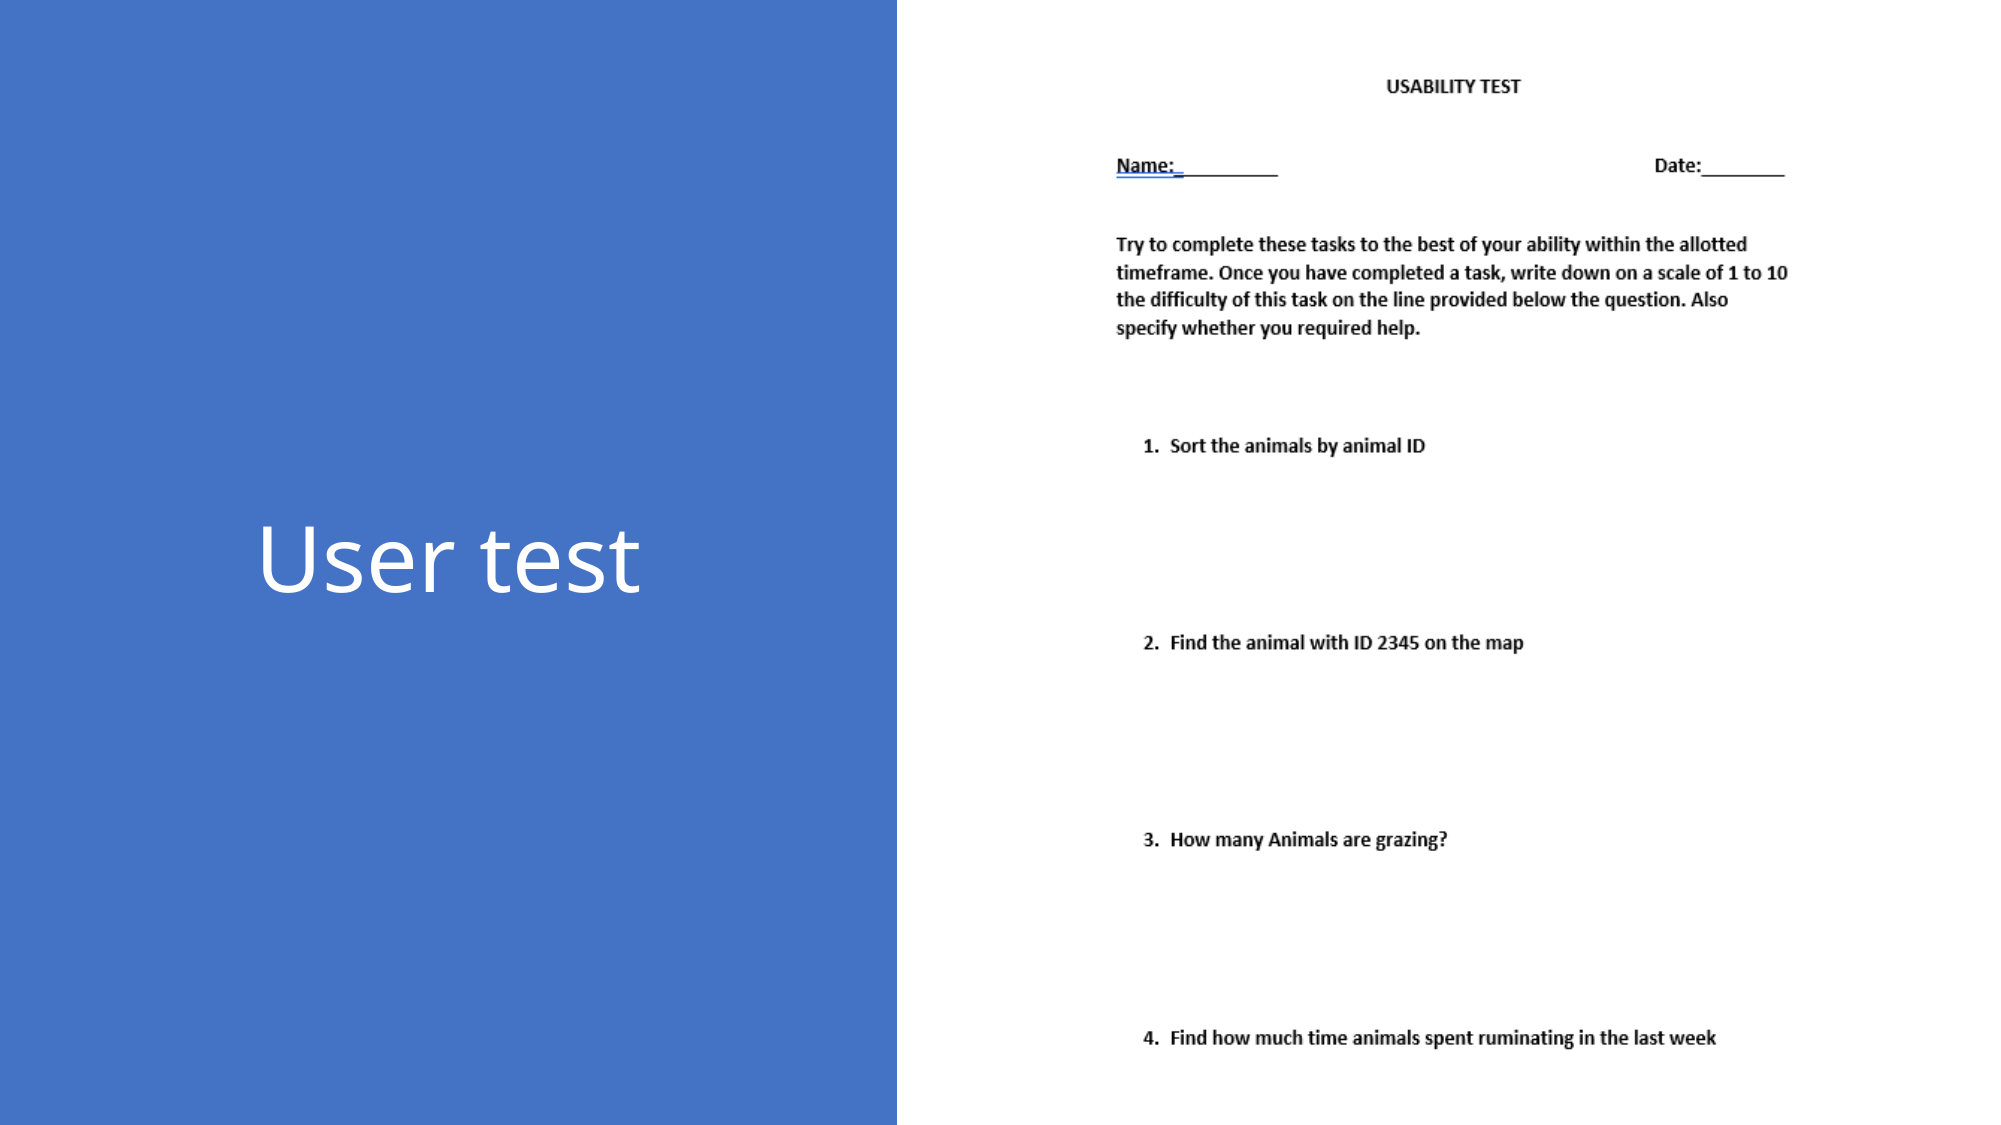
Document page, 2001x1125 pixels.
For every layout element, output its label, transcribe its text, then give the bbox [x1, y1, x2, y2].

title User test [101, 104, 796, 1021]
picture [1048, 59, 1834, 1118]
text_box [0, 0, 898, 1125]
